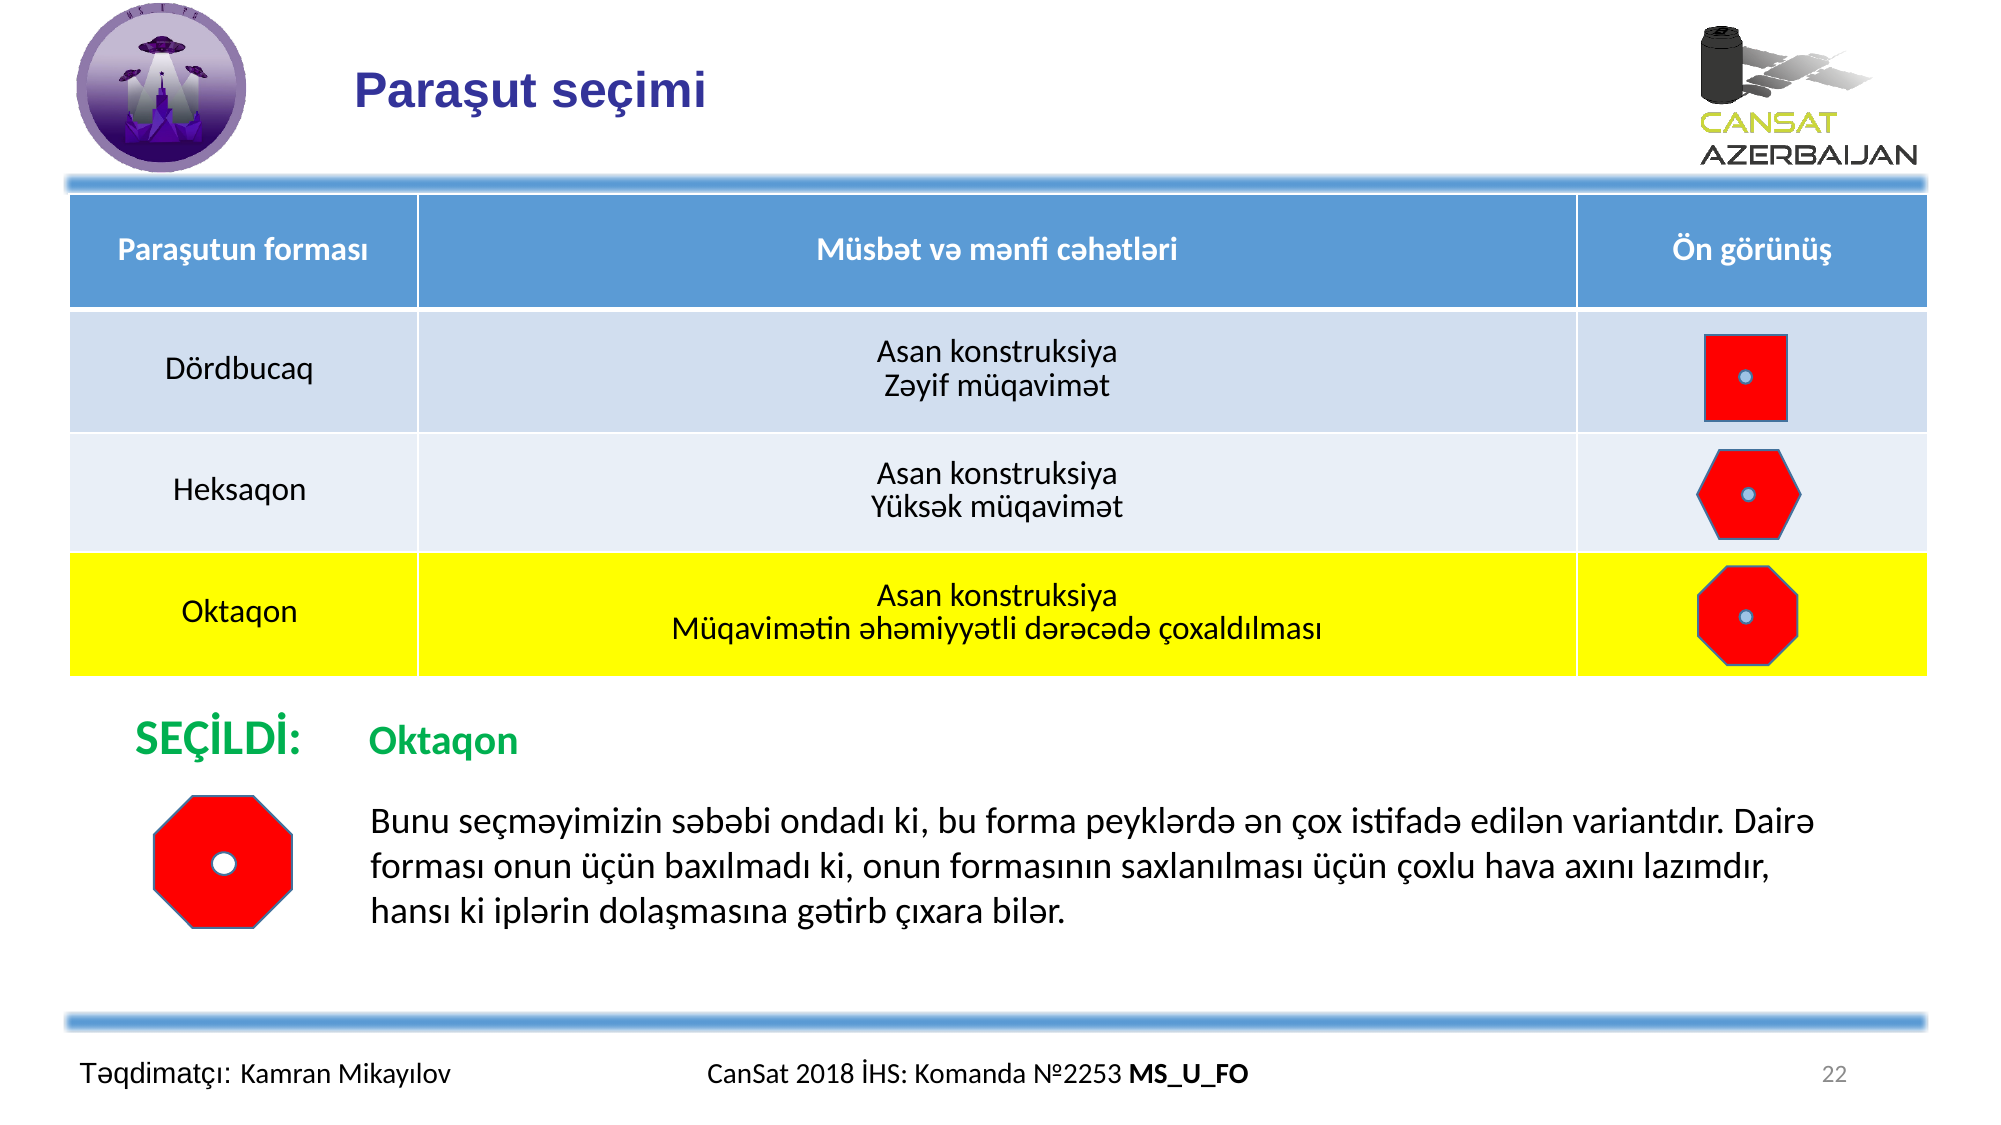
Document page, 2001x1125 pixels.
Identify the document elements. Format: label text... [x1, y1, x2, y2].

table_cell Asan konstruksiya Zəyif müqavimət [419, 312, 1576, 432]
text_box [1740, 486, 1757, 503]
table_cell Heksaqon [70, 434, 417, 551]
text_box [152, 795, 293, 929]
text_box SEÇİLDİ: Oktaqon [120, 696, 741, 772]
text_box [71, 1019, 1921, 1025]
text_box [1695, 449, 1802, 540]
picture [1619, 0, 2000, 217]
table_cell Asan konstruksiya Müqavimətin əhəmiyyətli dərəcədə çoxaldılması [419, 553, 1576, 676]
text_box CanSat 2018 İHS: Komanda №2253 MS_U_FO [692, 1047, 1308, 1098]
slide_number 22 [1412, 1042, 1863, 1103]
text_box [1737, 369, 1754, 385]
table_cell Asan konstruksiya Yüksək müqavimət [419, 434, 1576, 551]
text_box [71, 181, 1619, 187]
table_cell [1578, 434, 1927, 551]
text_box [1704, 334, 1788, 422]
table_header Müsbət və mənfi cəhətləri [419, 195, 1576, 307]
text_box Paraşut seçimi [299, 33, 762, 141]
text_box [210, 851, 238, 876]
table_header Paraşutun forması [70, 195, 417, 307]
table_cell Dördbucaq [70, 312, 417, 432]
text_box Təqdimatçı: Kamran Mikayılov [64, 1047, 507, 1097]
table_header Ön görünüş [1578, 195, 1927, 307]
text_box [1697, 565, 1799, 667]
table_cell [1578, 553, 1927, 676]
text_box [1738, 609, 1754, 625]
picture [72, 0, 250, 177]
table_cell [1578, 312, 1927, 432]
text_box Bunu seçməyimizin səbəbi ondadı ki, bu forma peyklərdə ən çox istifadə edilən variantdır. Dairə forması onun üçün baxılmadı ki, onun formasının saxlanılması üçün çoxlu hava axını lazımdır, hansı ki iplərin dolaşmasına gətirb çıxara bilər. [355, 788, 1838, 939]
table_cell Oktaqon [70, 553, 417, 676]
